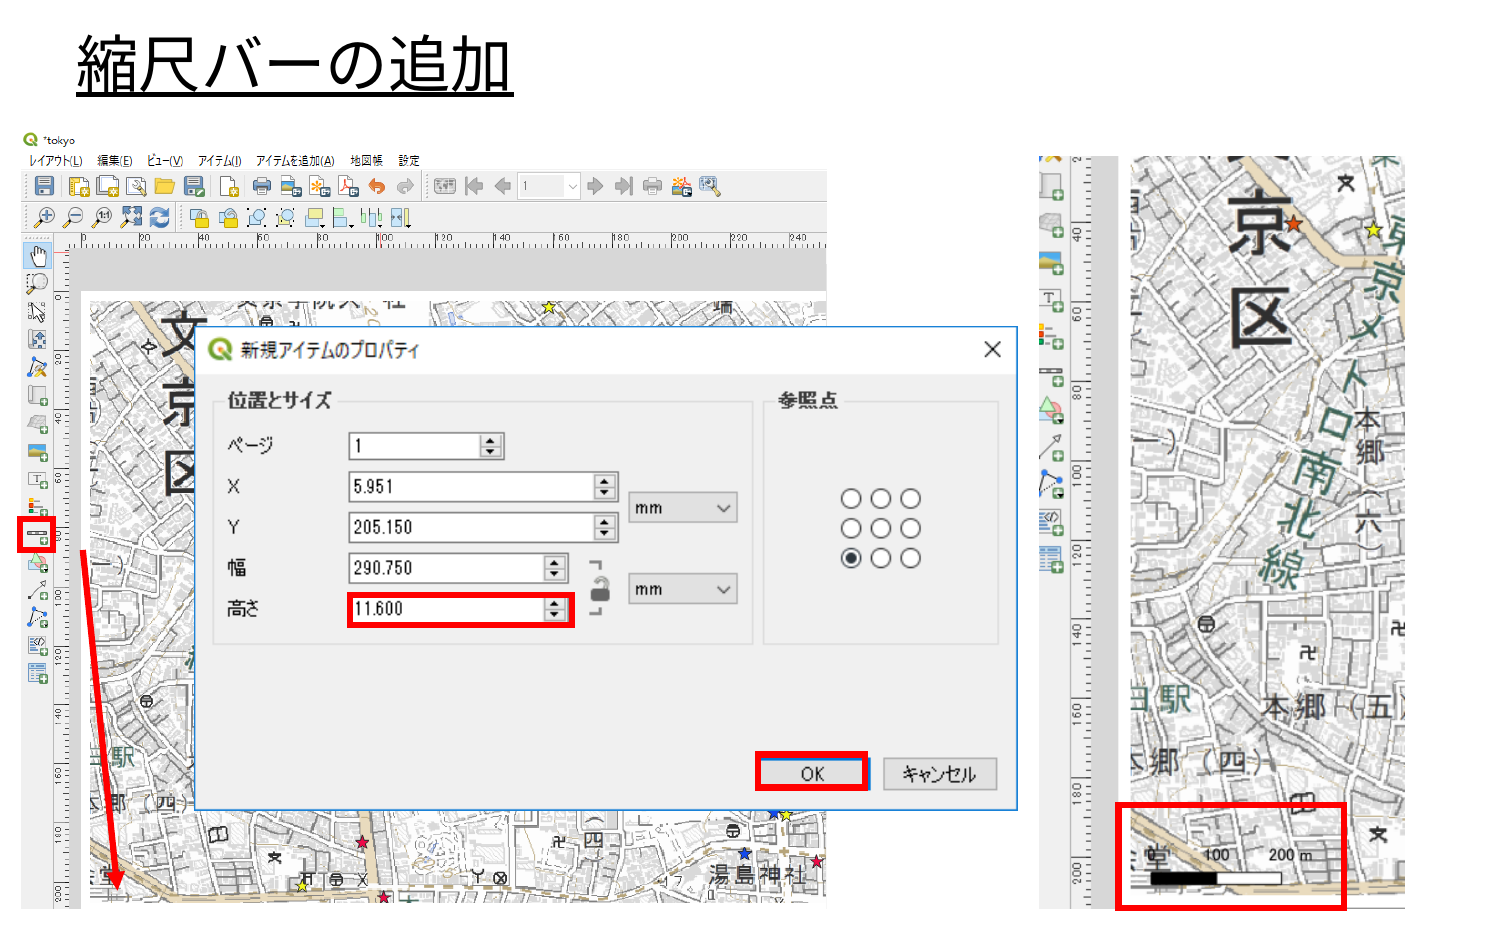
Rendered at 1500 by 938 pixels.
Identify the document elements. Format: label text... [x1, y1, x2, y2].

title 縮尺バーの追加 [60, 25, 1355, 109]
picture [21, 129, 1018, 909]
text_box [82, 549, 118, 891]
picture [1039, 156, 1405, 909]
